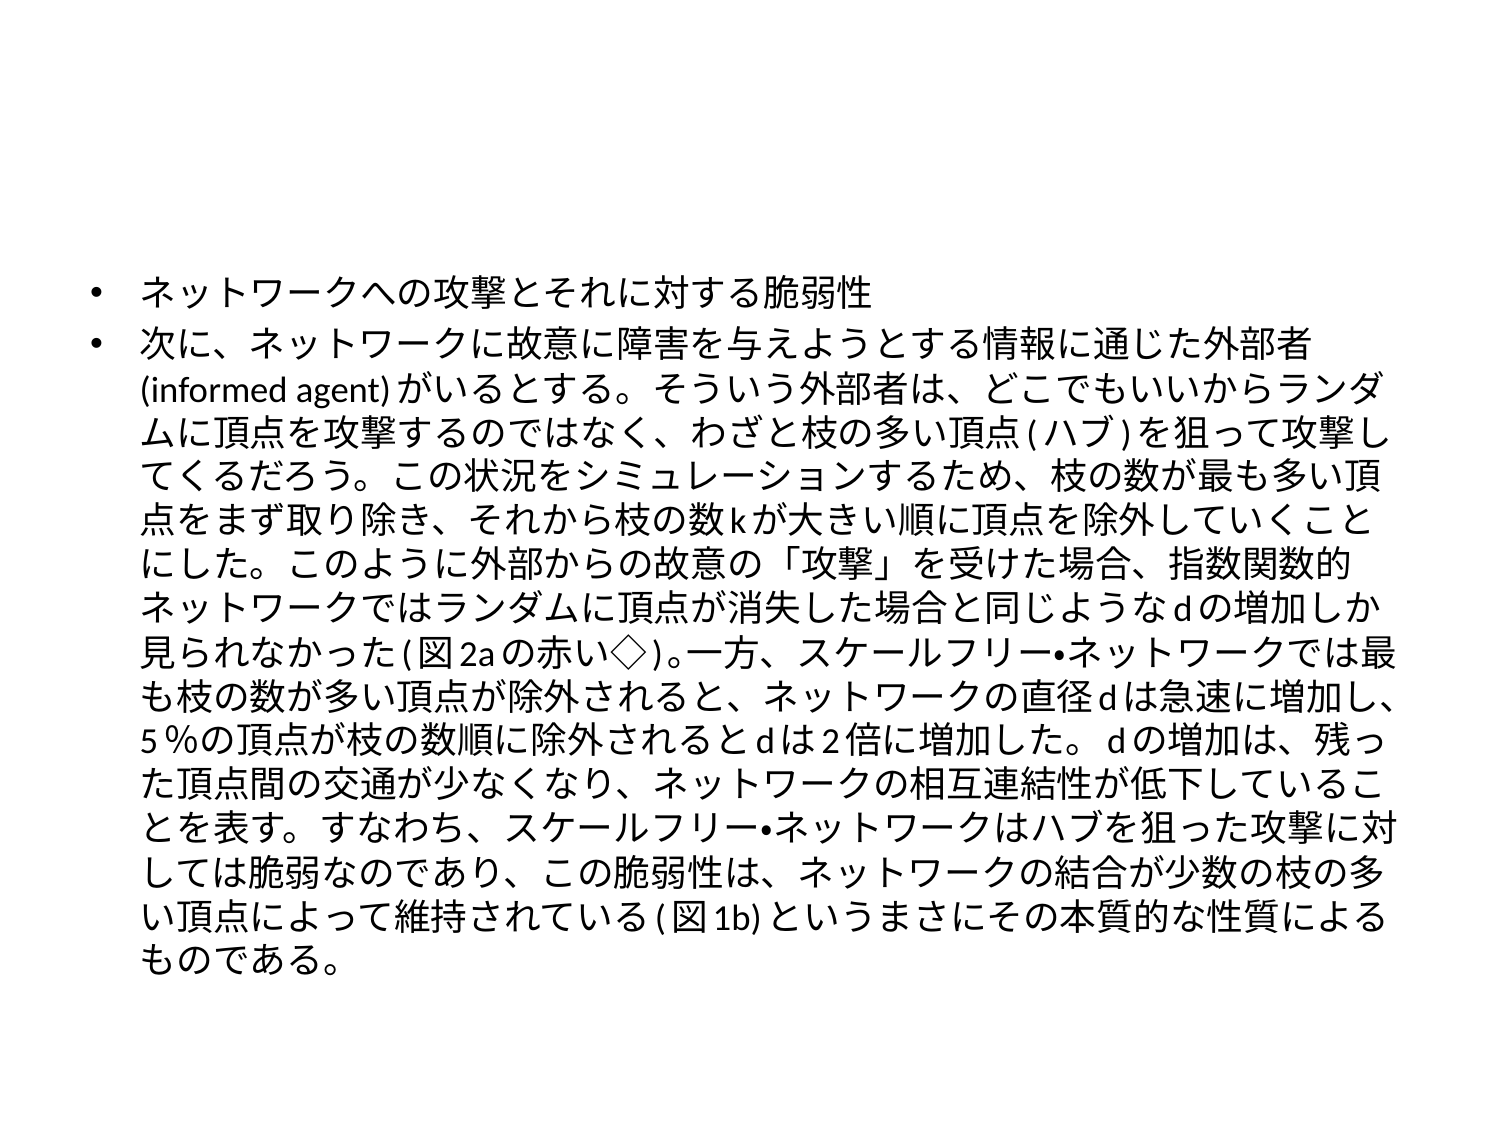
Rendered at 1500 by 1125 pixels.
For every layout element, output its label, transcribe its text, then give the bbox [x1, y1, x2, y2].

list ネットワークへの攻撃とそれに対する脆弱性 次に、ネットワークに故意に障害を与えようとする情報に通じた外部者(informed agent)がいるとする。そういう外部者は、どこでもいいからランダムに頂点を攻撃するのではなく、わざと枝の多い頂点(ハブ)を狙って攻撃してくるだろう。この状況をシミュレーションするため、枝の数が最も多い頂点をまず取り除き、それから枝の数kが大きい順に頂点を除外していくことにした。このように外部からの故意の「攻撃」を受けた場合、指数関数的ネットワークではランダムに頂点が消失した場合と同じようなdの増加しか見られなかった(図2aの赤い◇)｡一方、スケールフリー・ネットワークでは最も枝の数が多い頂点が除外されると、ネットワークの直径dは急速に増加し、5％の頂点が枝の数順に除外されるとdは2倍に増加した。dの増加は、残った頂点間の交通が少なくなり、ネットワークの相互連結性が低下していることを表す。すなわち、スケールフリー・ネットワークはハブを狙った攻撃に対しては脆弱なのであり、この脆弱性は、ネットワークの結合が少数の枝の多い頂点によって維持されている(図1b)というまさにその本質的な性質によるものである。 [75, 262, 1425, 1005]
